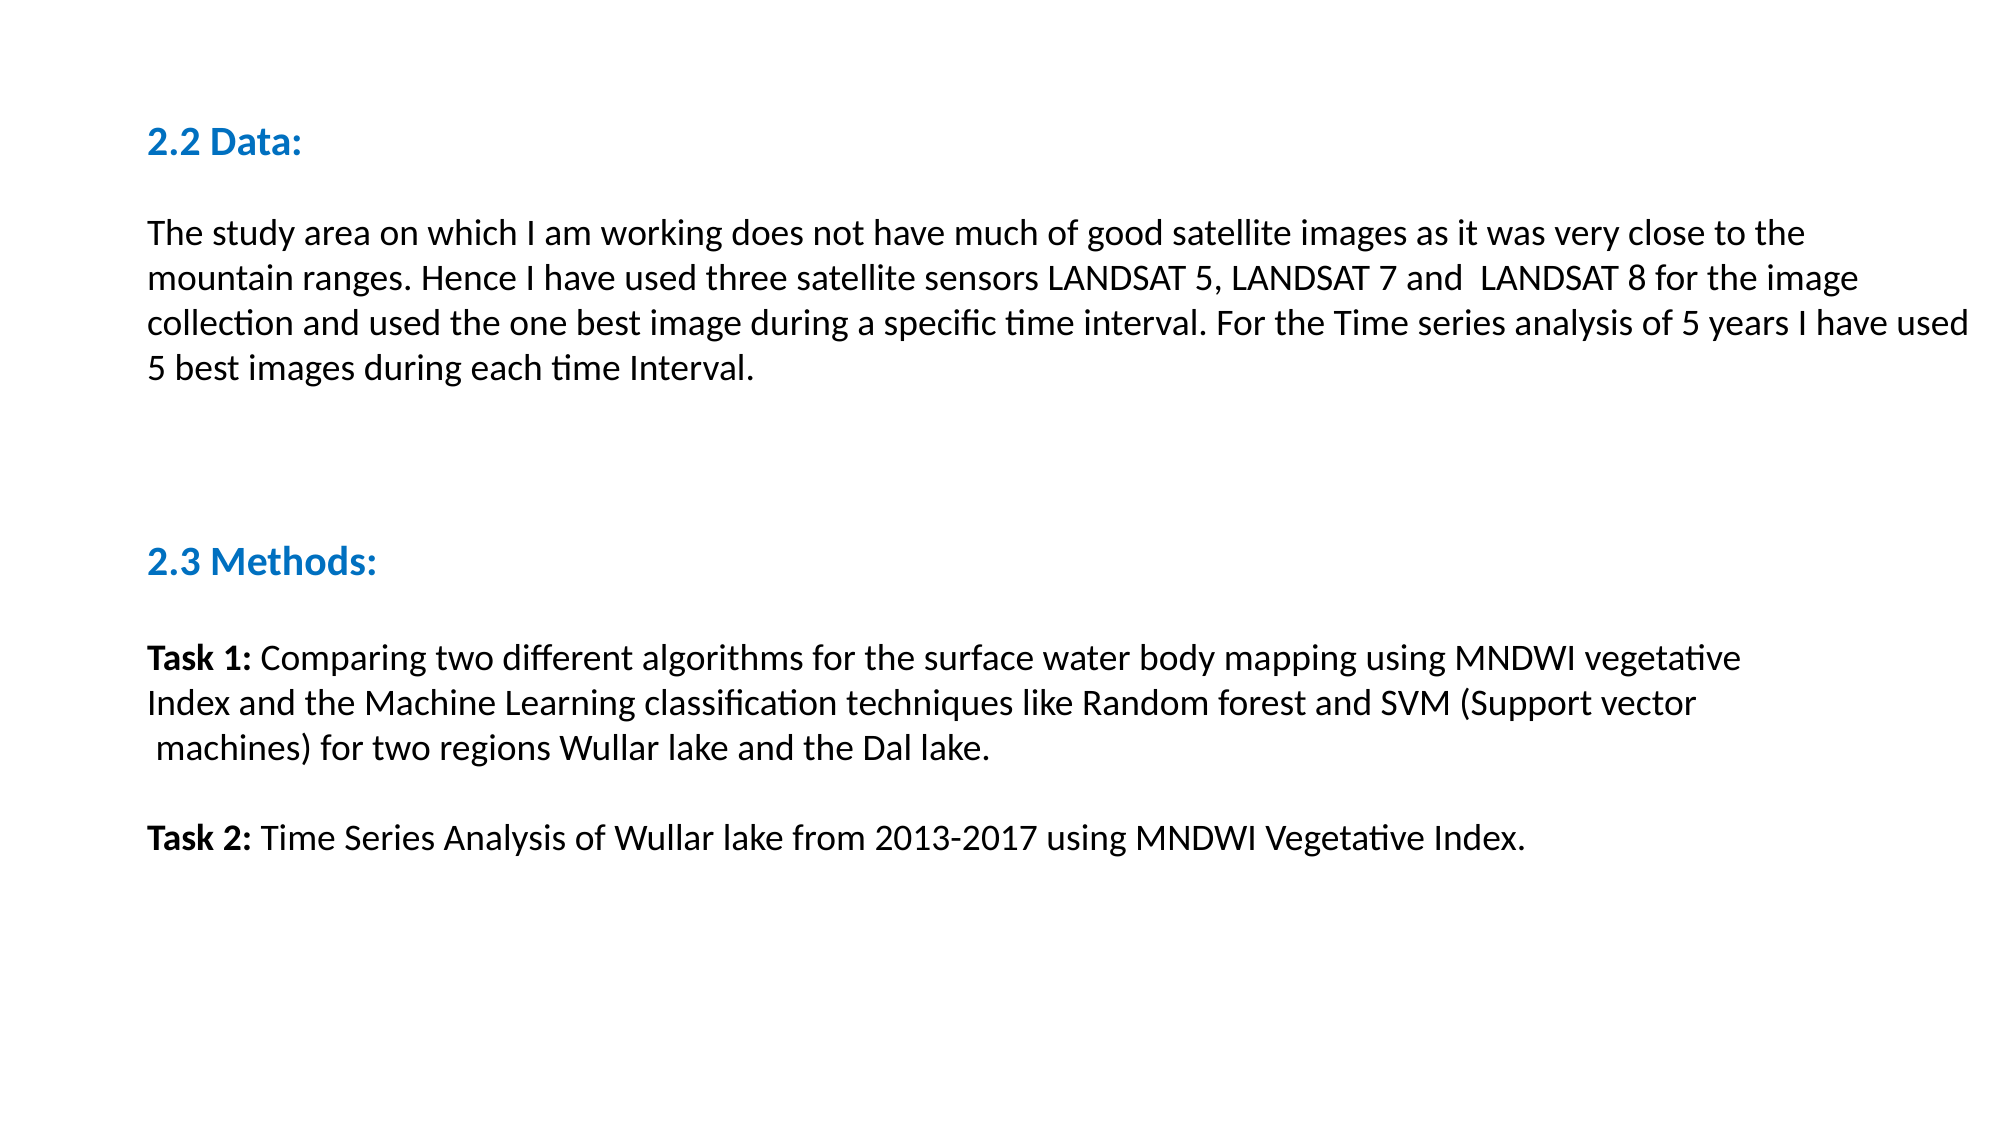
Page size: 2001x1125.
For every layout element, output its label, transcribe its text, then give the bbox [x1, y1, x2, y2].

text_box 2.2 Data: The study area on which I am working does not have much of good satellite images as it was very close to the mountain ranges. Hence I have used three satellite sensors LANDSAT 5, LANDSAT 7 and LANDSAT 8 for the image collection and used the one best image during a specific time interval. For the Time series analysis of 5 years I have used 5 best images during each time Interval. 2.3 Methods: Task 1: Comparing two different algorithms for the surface water body mapping using MNDWI vegetative Index and the Machine Learning classification techniques like Random forest and SVM (Support vector machines) for two regions Wullar lake and the Dal lake. Task 2: Time Series Analysis of Wullar lake from 2013-2017 using MNDWI Vegetative Index. [132, 105, 1987, 1001]
